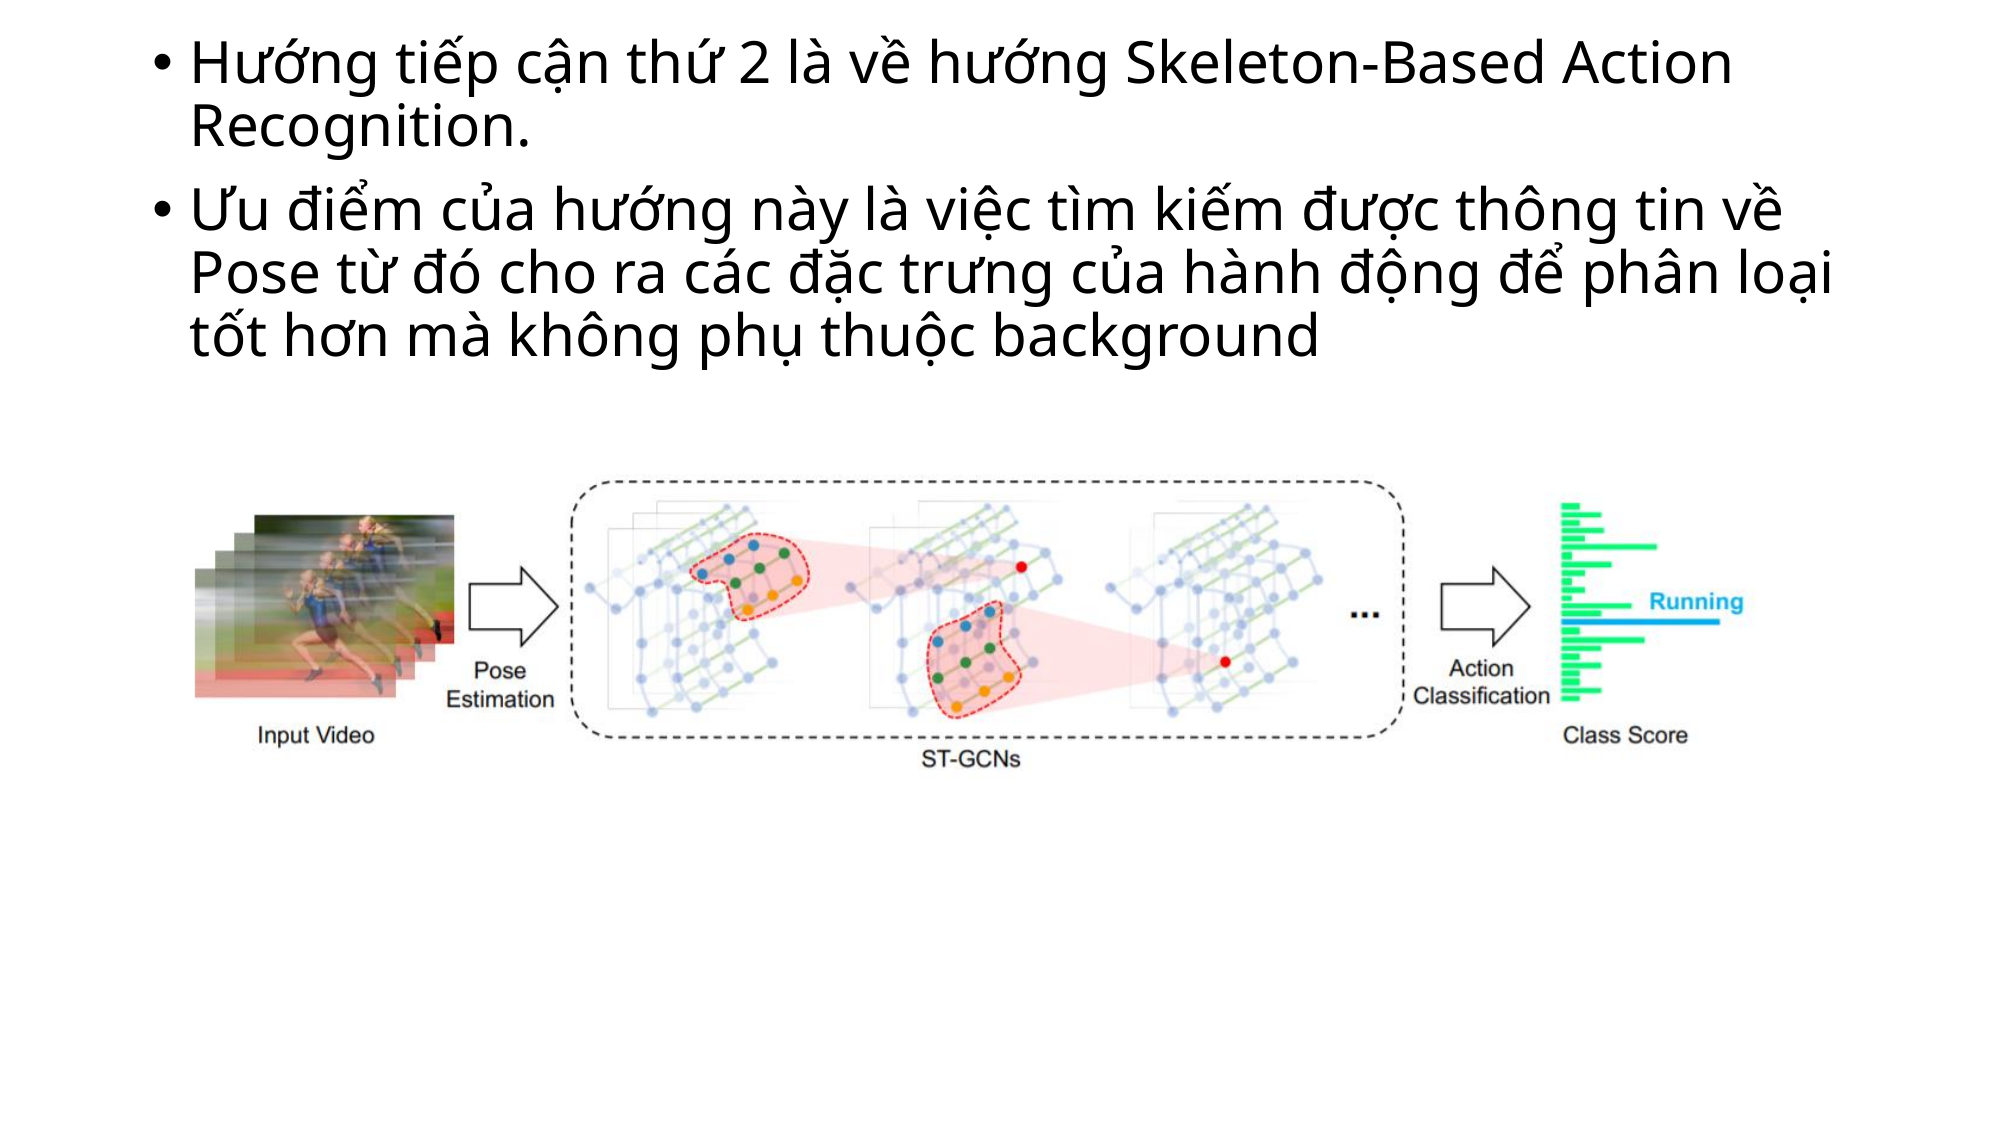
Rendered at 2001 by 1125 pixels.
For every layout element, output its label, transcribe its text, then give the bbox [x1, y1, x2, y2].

list Hướng tiếp cận thứ 2 là về hướng Skeleton-Based Action Recognition. Ưu điểm của hướng này là việc tìm kiếm được thông tin về Pose từ đó cho ra các đặc trưng của hành động để phân loại tốt hơn mà không phụ thuộc background [137, 25, 1863, 1014]
picture [156, 398, 1844, 825]
